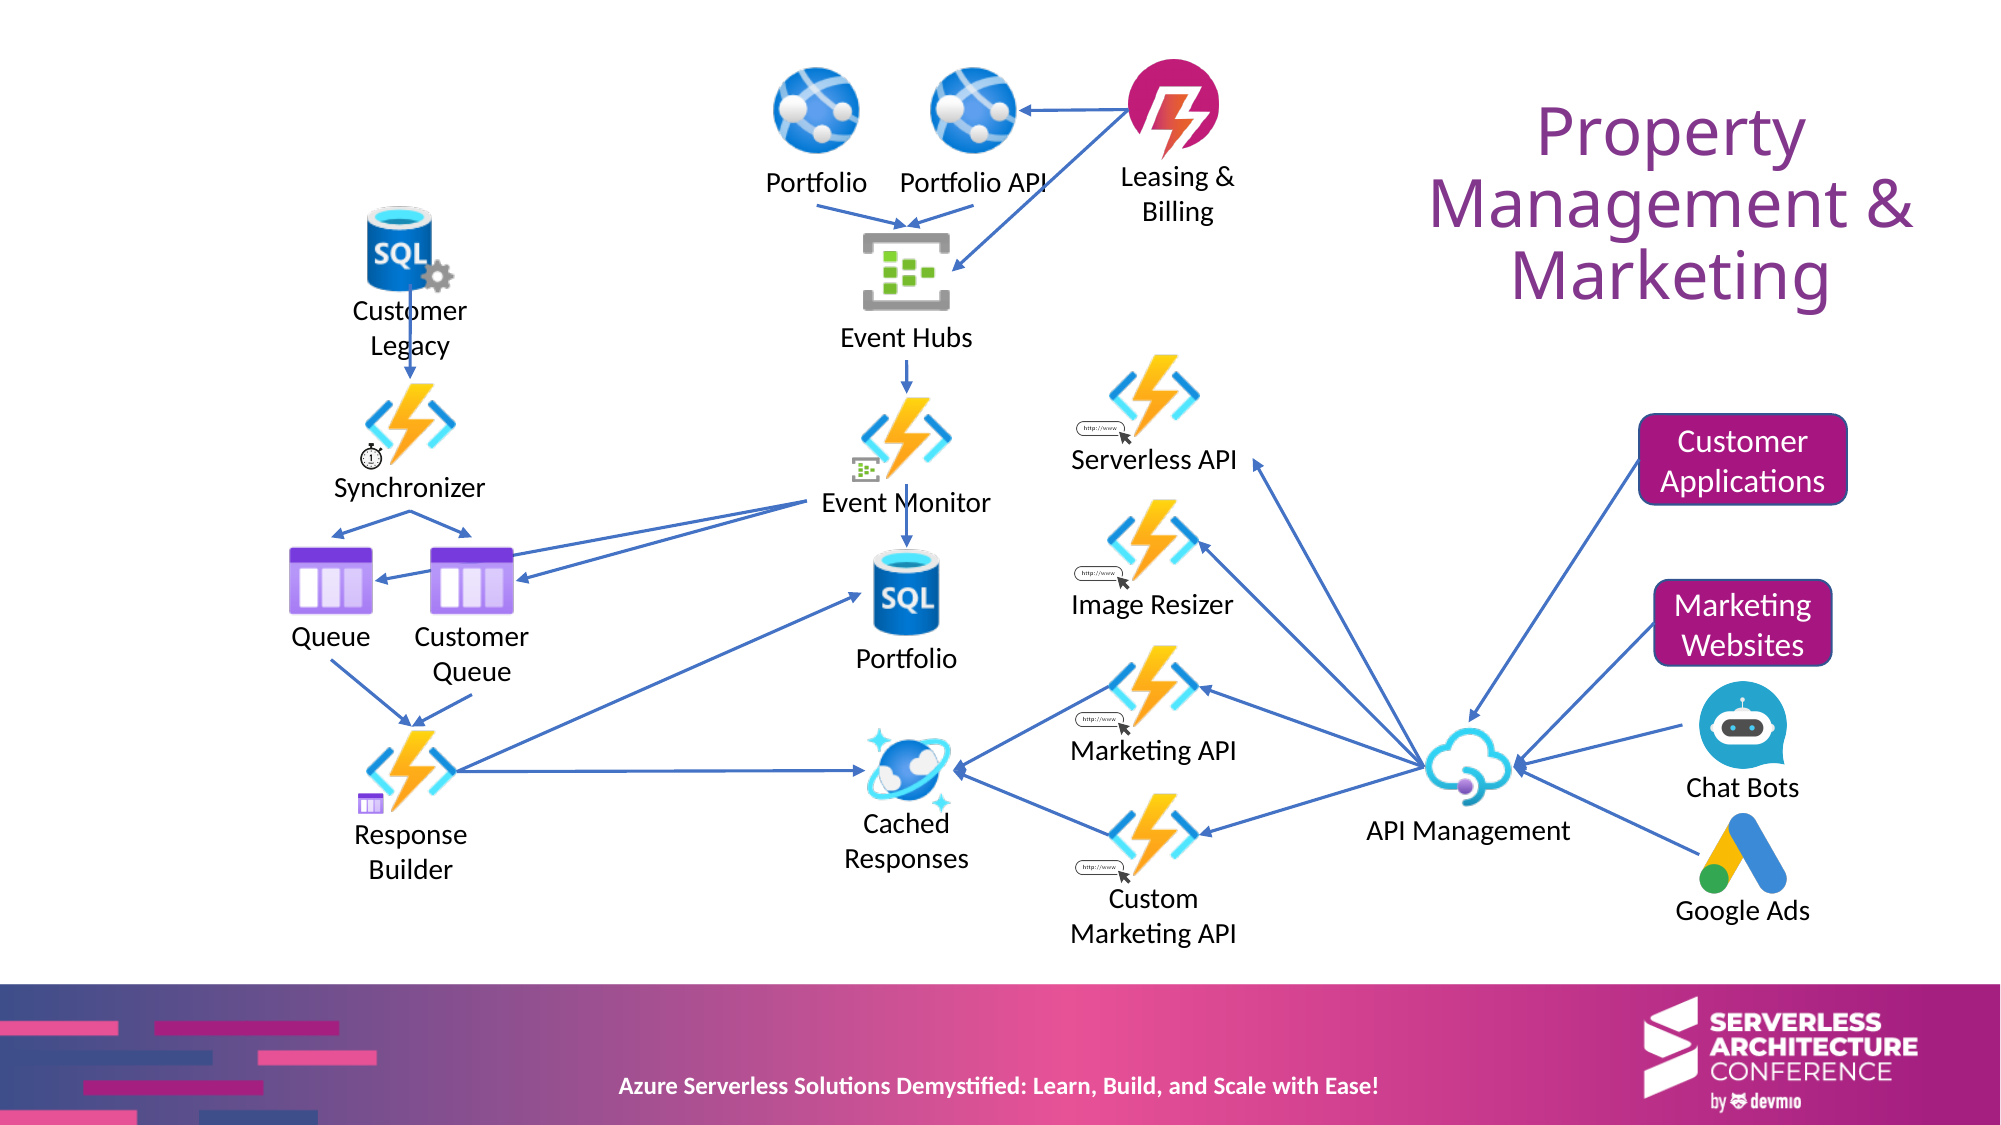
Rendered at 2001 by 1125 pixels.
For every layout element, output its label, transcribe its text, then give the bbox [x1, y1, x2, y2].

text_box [952, 770, 1254, 959]
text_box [318, 204, 502, 501]
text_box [828, 686, 1109, 883]
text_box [1055, 350, 1424, 767]
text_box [749, 65, 883, 207]
title Property Management & Marketing [1382, 17, 1960, 395]
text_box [1349, 722, 1513, 855]
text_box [1513, 723, 1832, 935]
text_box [1468, 414, 1847, 723]
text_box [816, 206, 989, 360]
picture [0, 0, 2001, 1125]
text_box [805, 360, 1008, 527]
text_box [951, 109, 1129, 272]
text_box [883, 65, 1018, 206]
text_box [839, 547, 974, 683]
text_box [456, 592, 862, 772]
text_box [275, 501, 806, 696]
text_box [1018, 59, 1252, 236]
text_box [331, 696, 484, 894]
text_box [1198, 767, 1424, 836]
